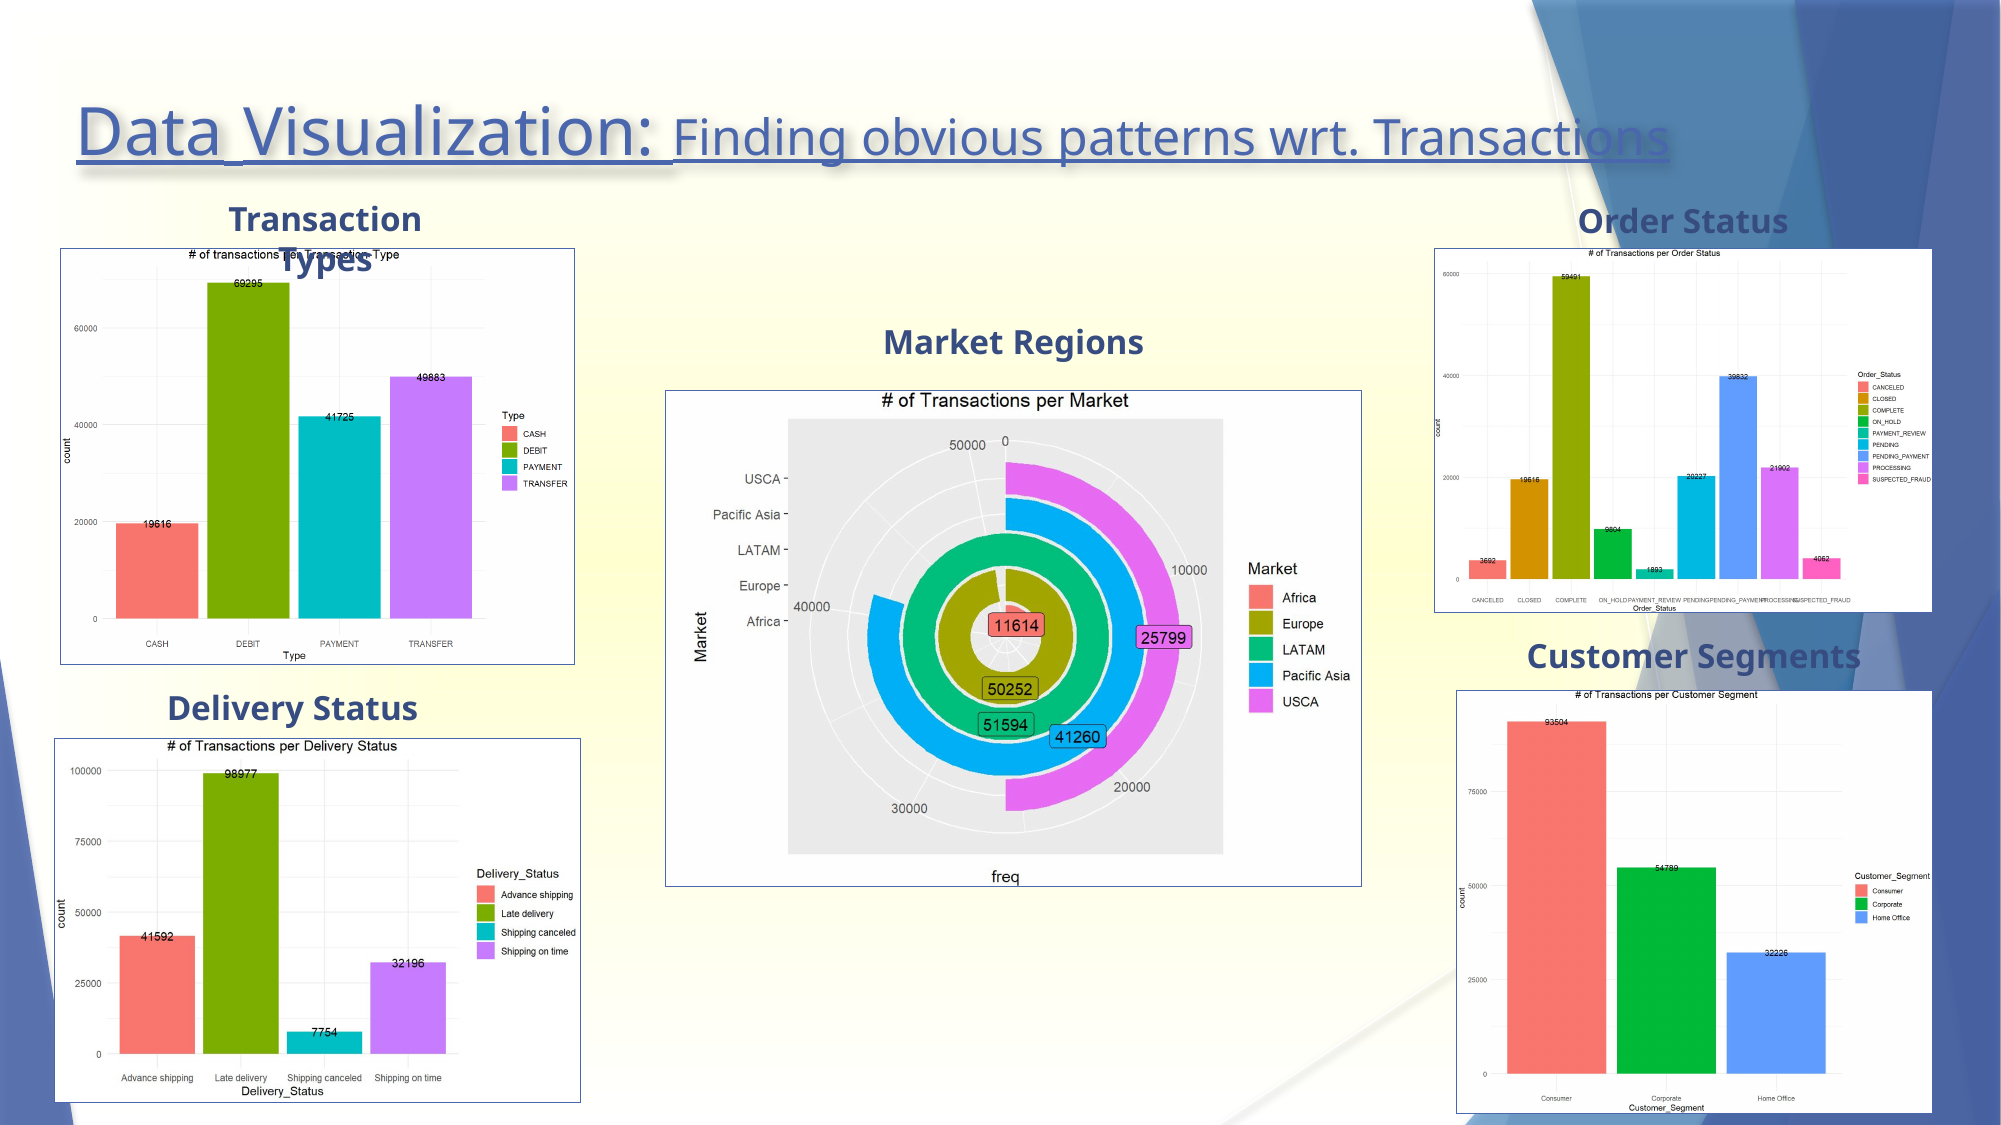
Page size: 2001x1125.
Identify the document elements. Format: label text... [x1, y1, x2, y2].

picture [1455, 690, 1934, 1114]
title Data Visualization: Finding obvious patterns wrt. Transactions [60, 72, 2000, 179]
picture [664, 389, 1363, 887]
text_box Customer Segments [1484, 627, 1904, 682]
picture [1433, 248, 1934, 613]
picture [53, 737, 582, 1103]
picture [60, 248, 575, 665]
text_box Transaction Types [166, 191, 485, 248]
text_box Market Regions [854, 313, 1173, 369]
text_box Order Status [1524, 193, 1842, 248]
text_box Delivery Status [134, 679, 452, 734]
